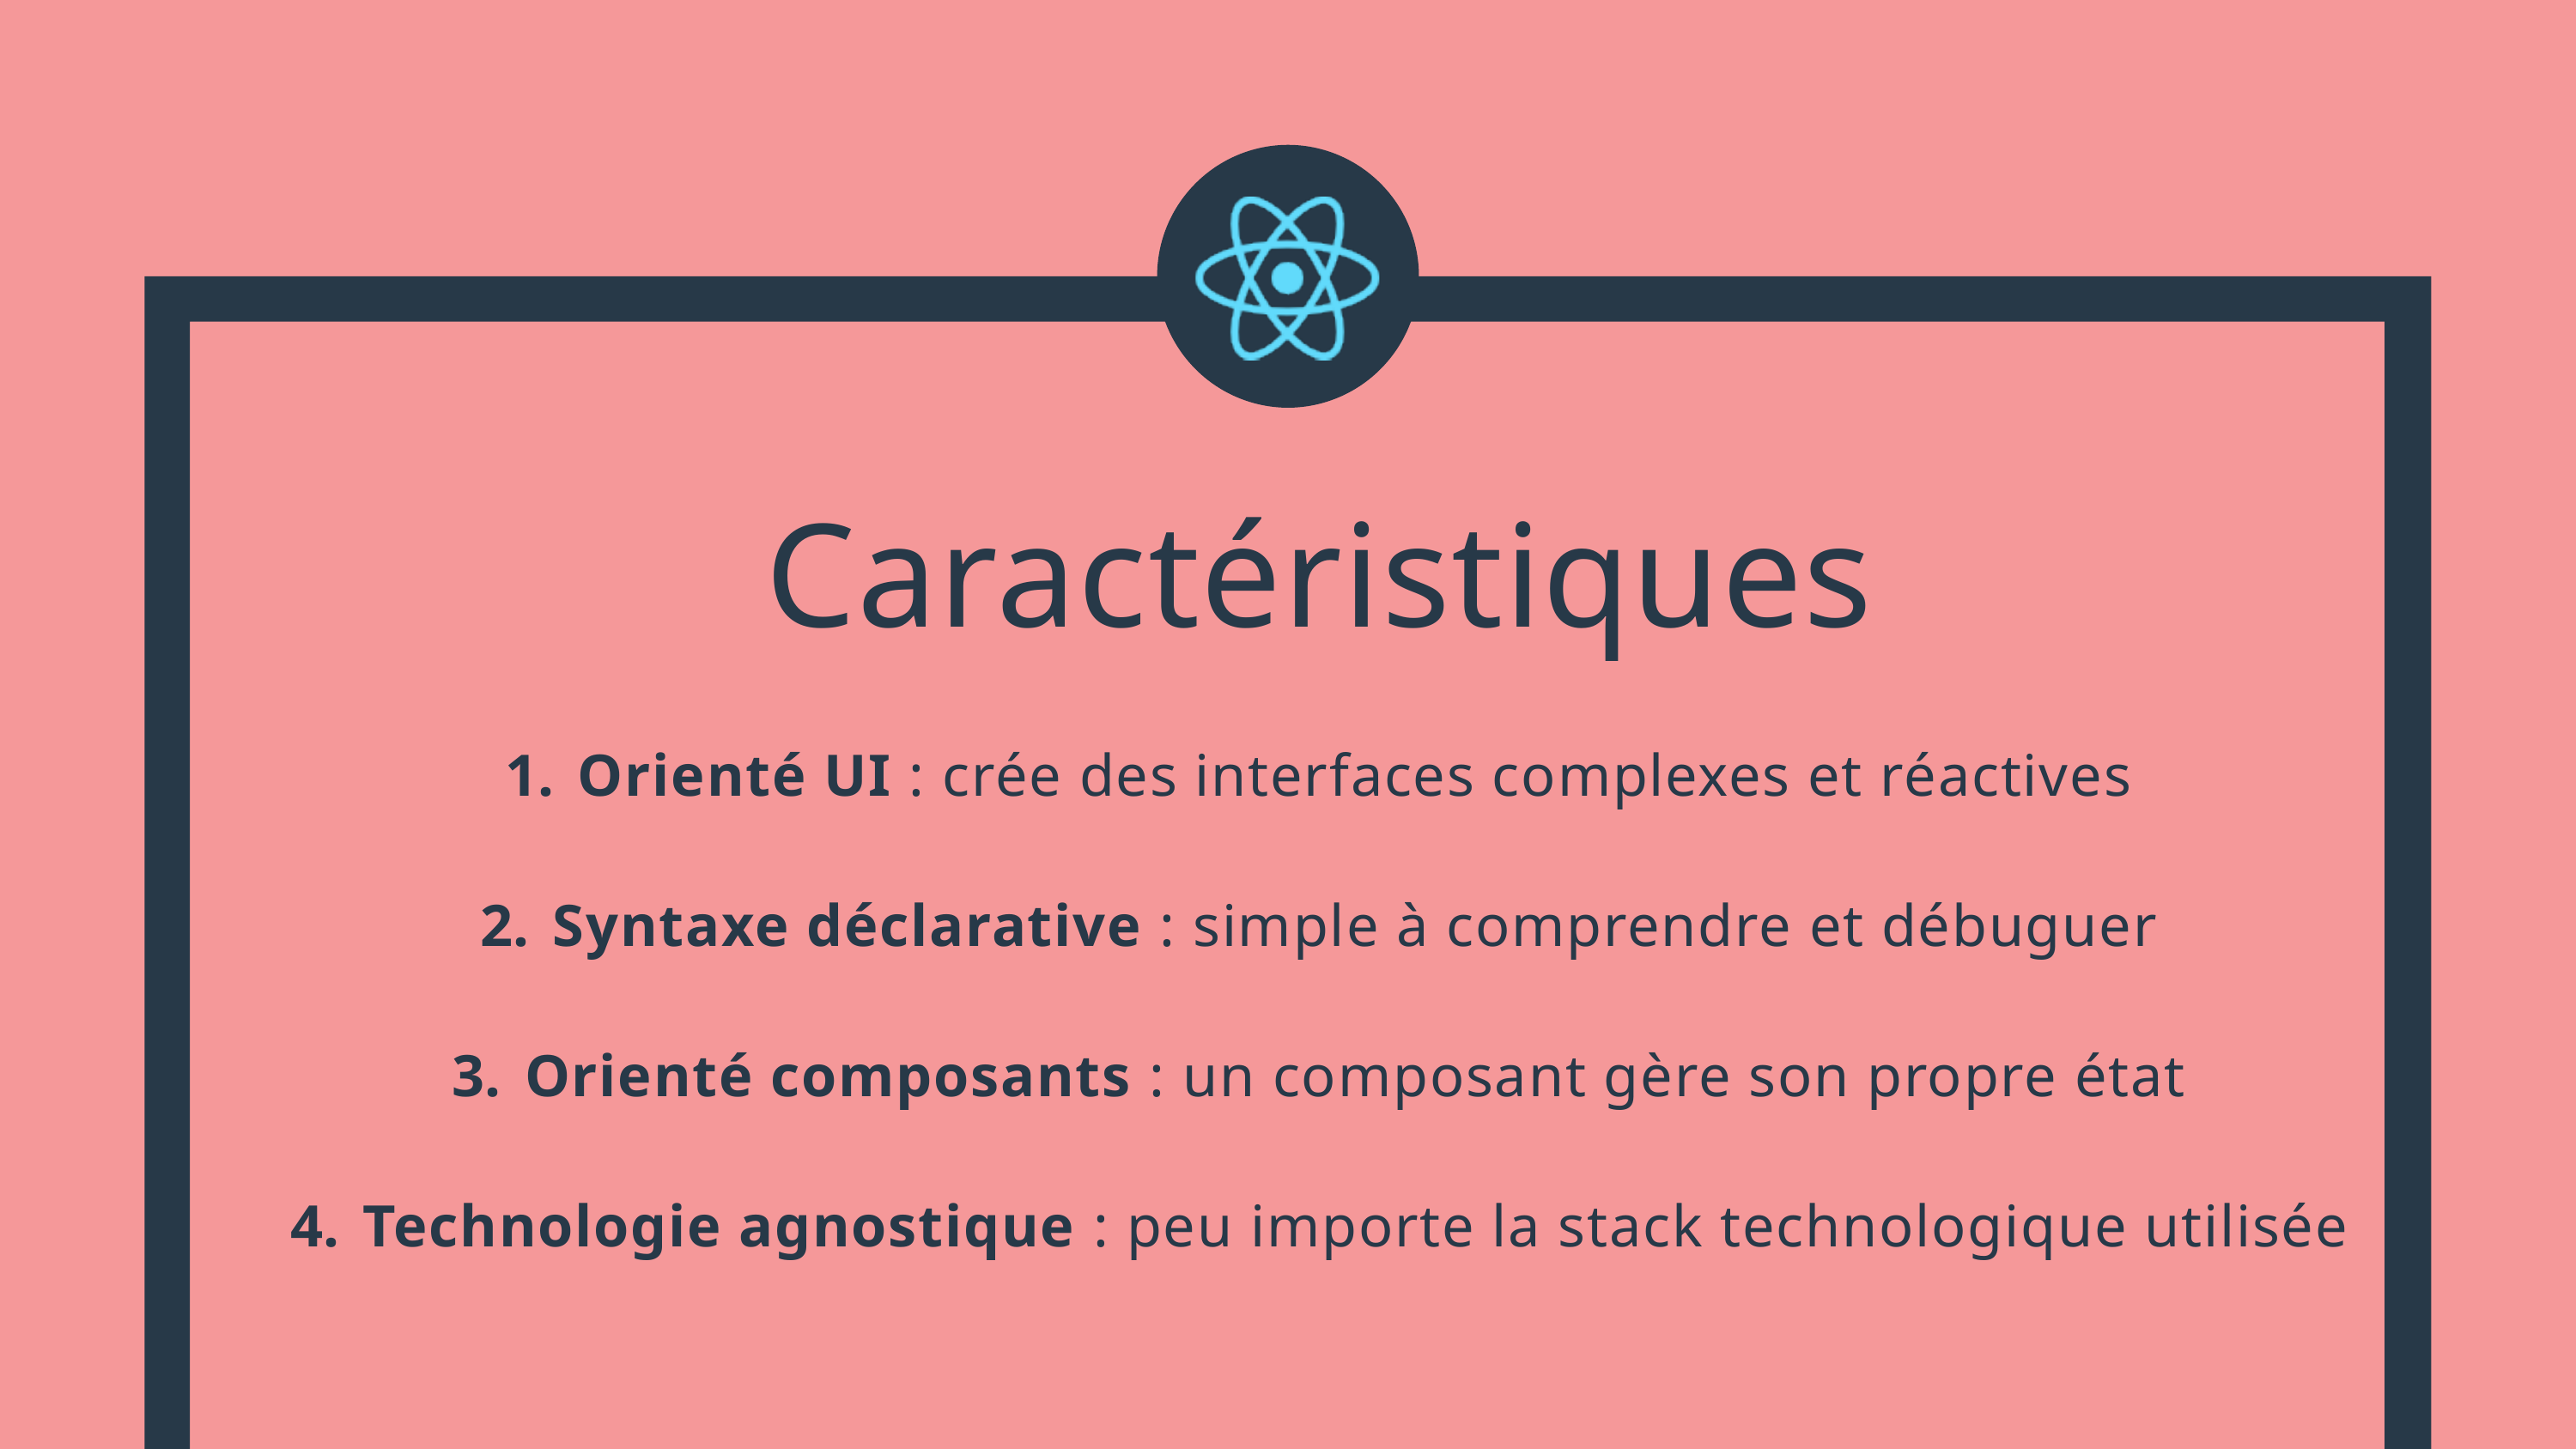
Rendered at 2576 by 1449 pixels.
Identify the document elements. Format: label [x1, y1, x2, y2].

picture [1194, 197, 1382, 361]
text_box [278, 512, 2362, 1336]
text_box [1156, 144, 1420, 409]
text_box [144, 276, 2432, 1449]
